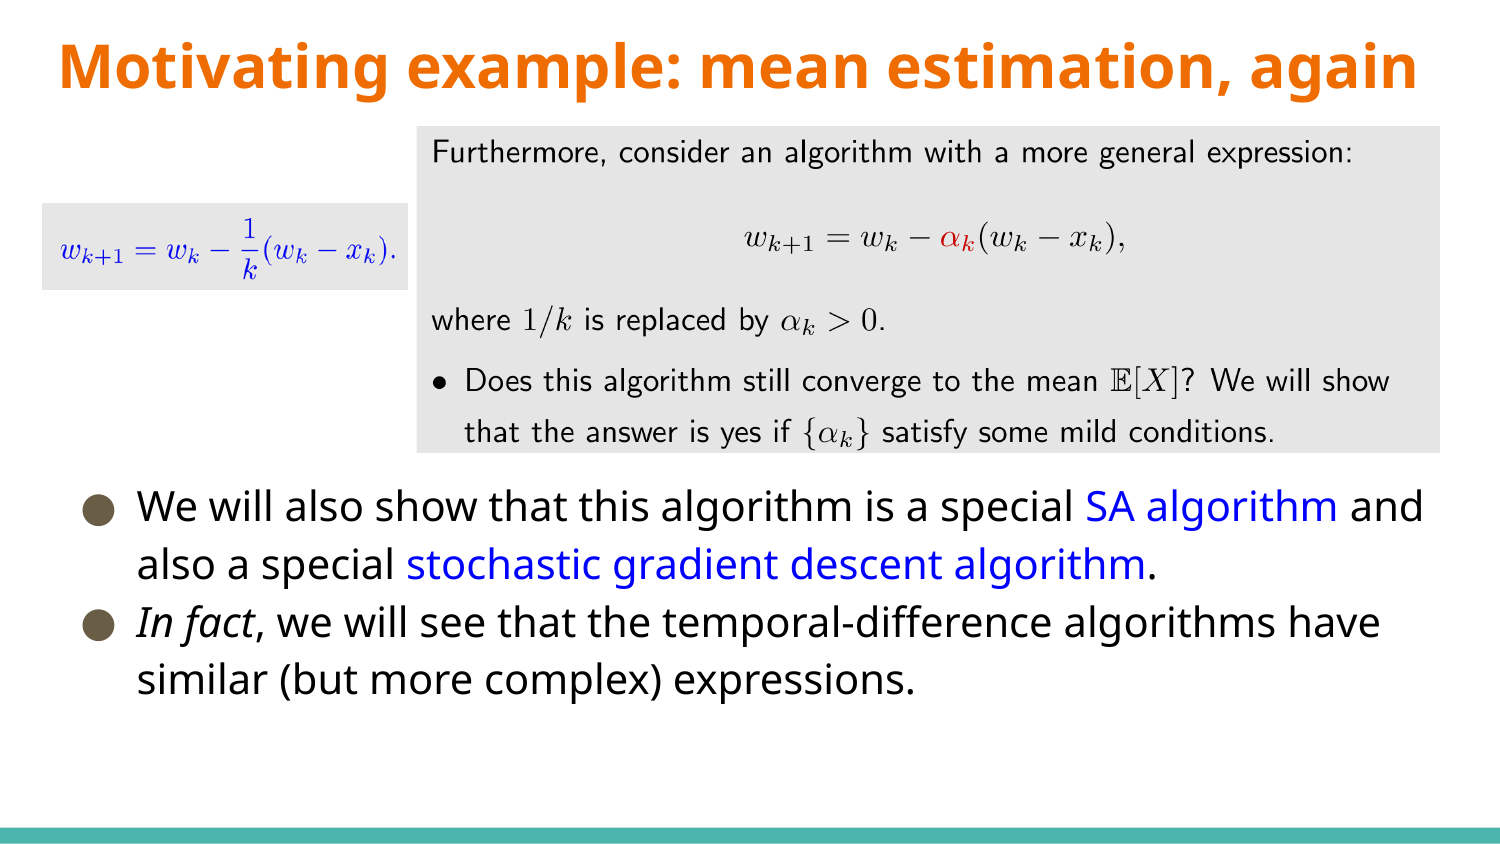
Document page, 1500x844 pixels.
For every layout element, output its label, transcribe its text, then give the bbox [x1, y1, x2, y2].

title Motivating example: mean estimation, again [42, 13, 1440, 130]
picture [41, 203, 408, 290]
list We will also show that this algorithm is a special SA algorithm and also a special stochastic gradient descent algorithm. In fact, we will see that the temporal-difference algorithms have similar (but more complex) expressions. [46, 457, 1454, 749]
picture [416, 126, 1441, 454]
